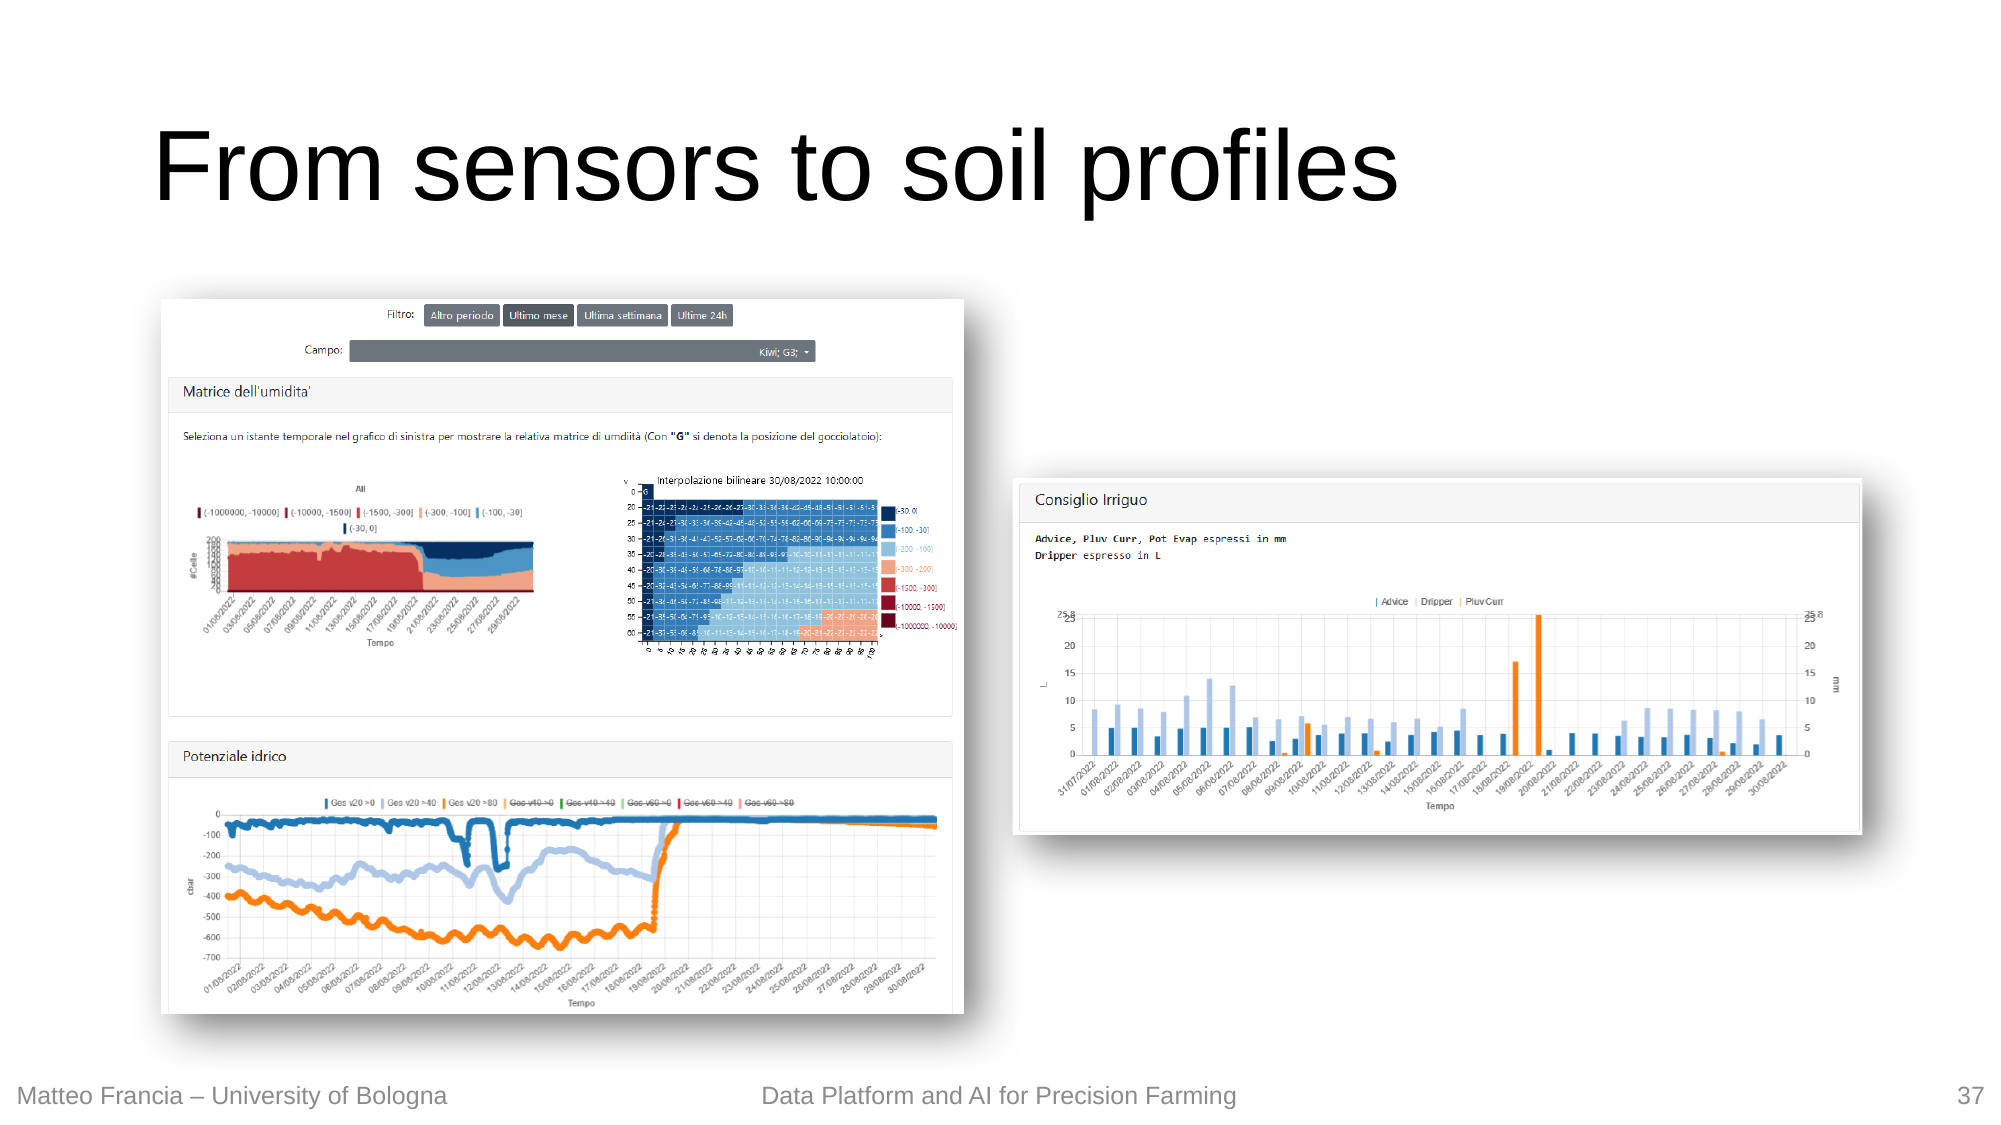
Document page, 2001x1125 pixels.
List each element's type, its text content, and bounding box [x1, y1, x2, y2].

slide_number 37 [1550, 1065, 2000, 1125]
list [161, 299, 964, 1014]
title From sensors to soil profiles [137, 59, 1863, 278]
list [1012, 478, 1863, 835]
footer Matteo Francia – University of Bologna [0, 1065, 466, 1125]
